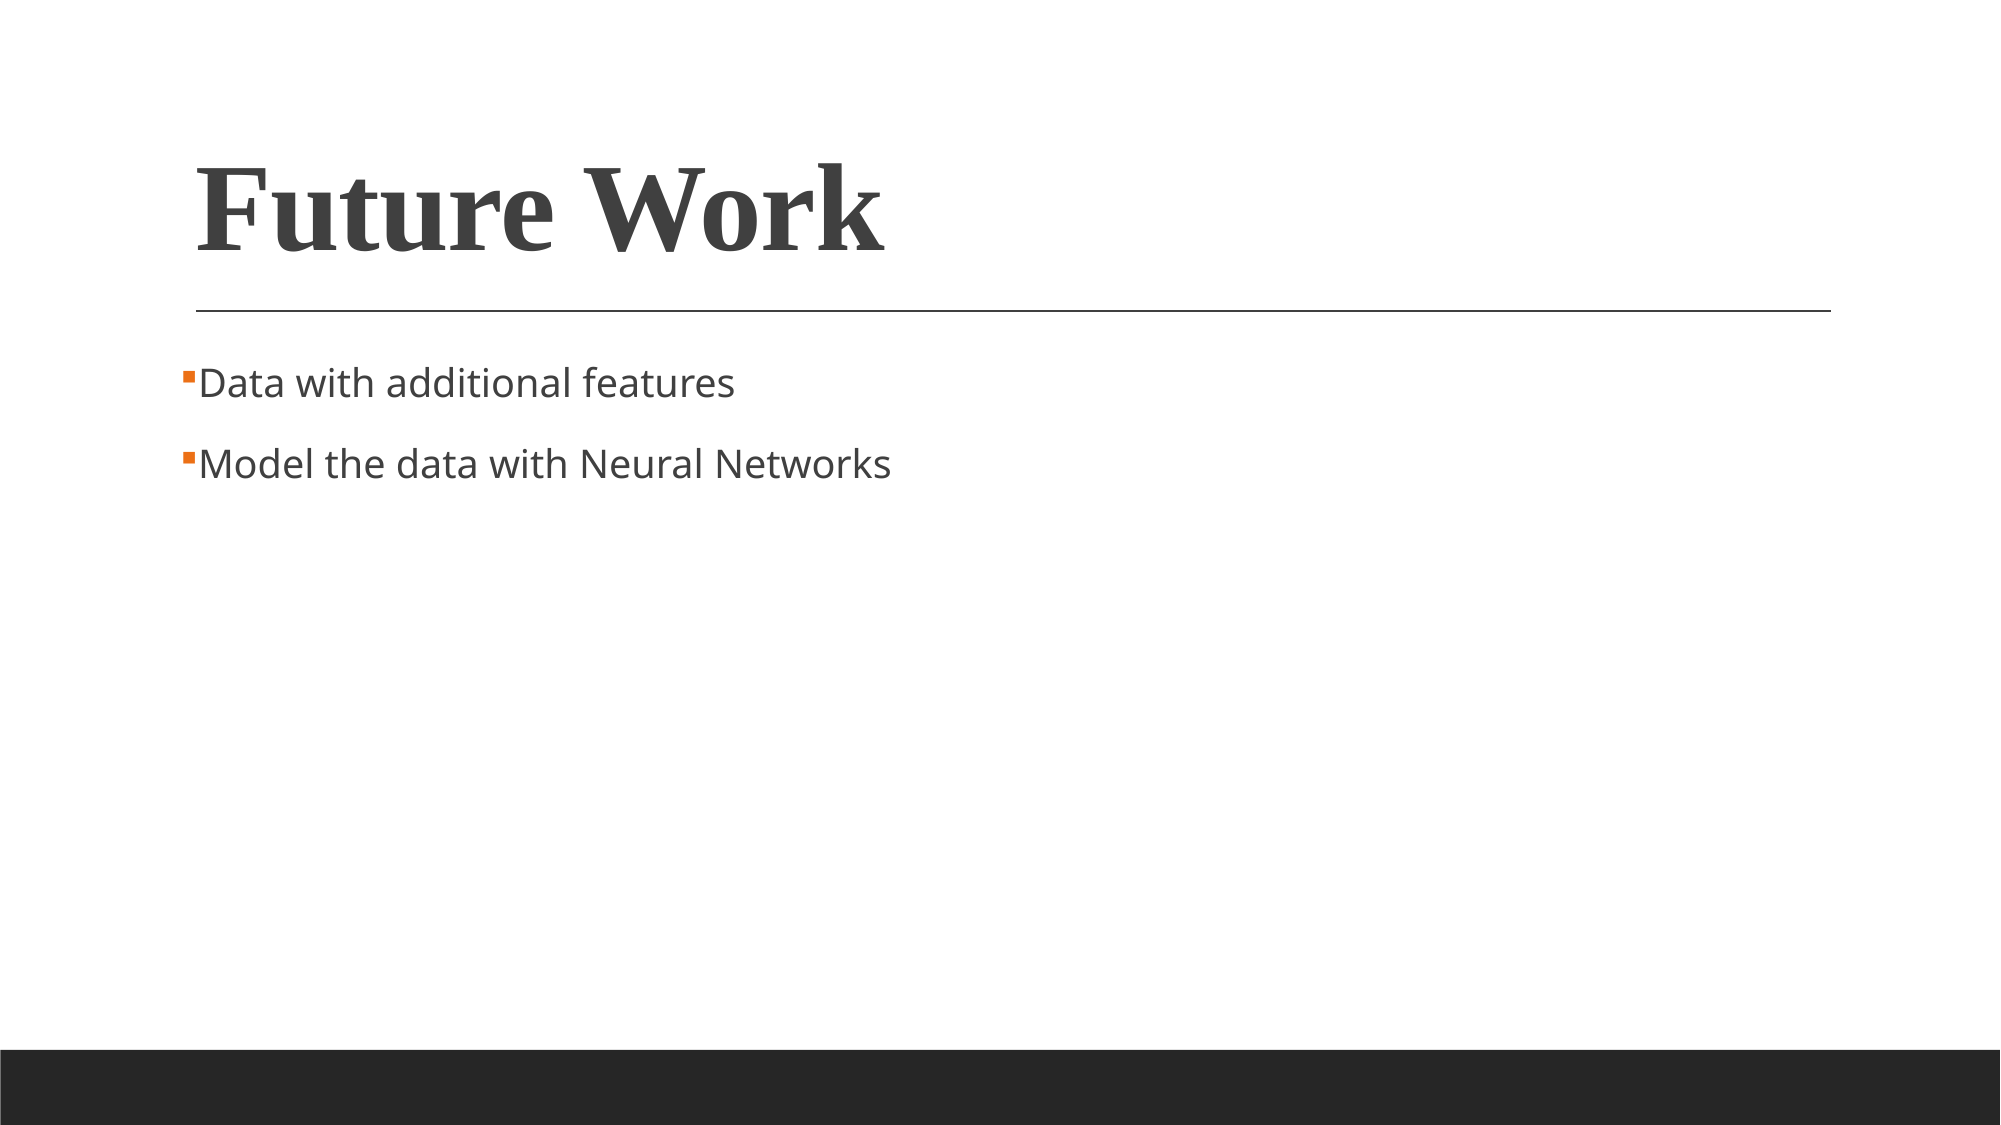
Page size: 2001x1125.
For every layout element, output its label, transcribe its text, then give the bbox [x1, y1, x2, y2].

title Future Work [180, 47, 1830, 285]
list Data with additional features Model the data with Neural Networks [180, 345, 1830, 963]
